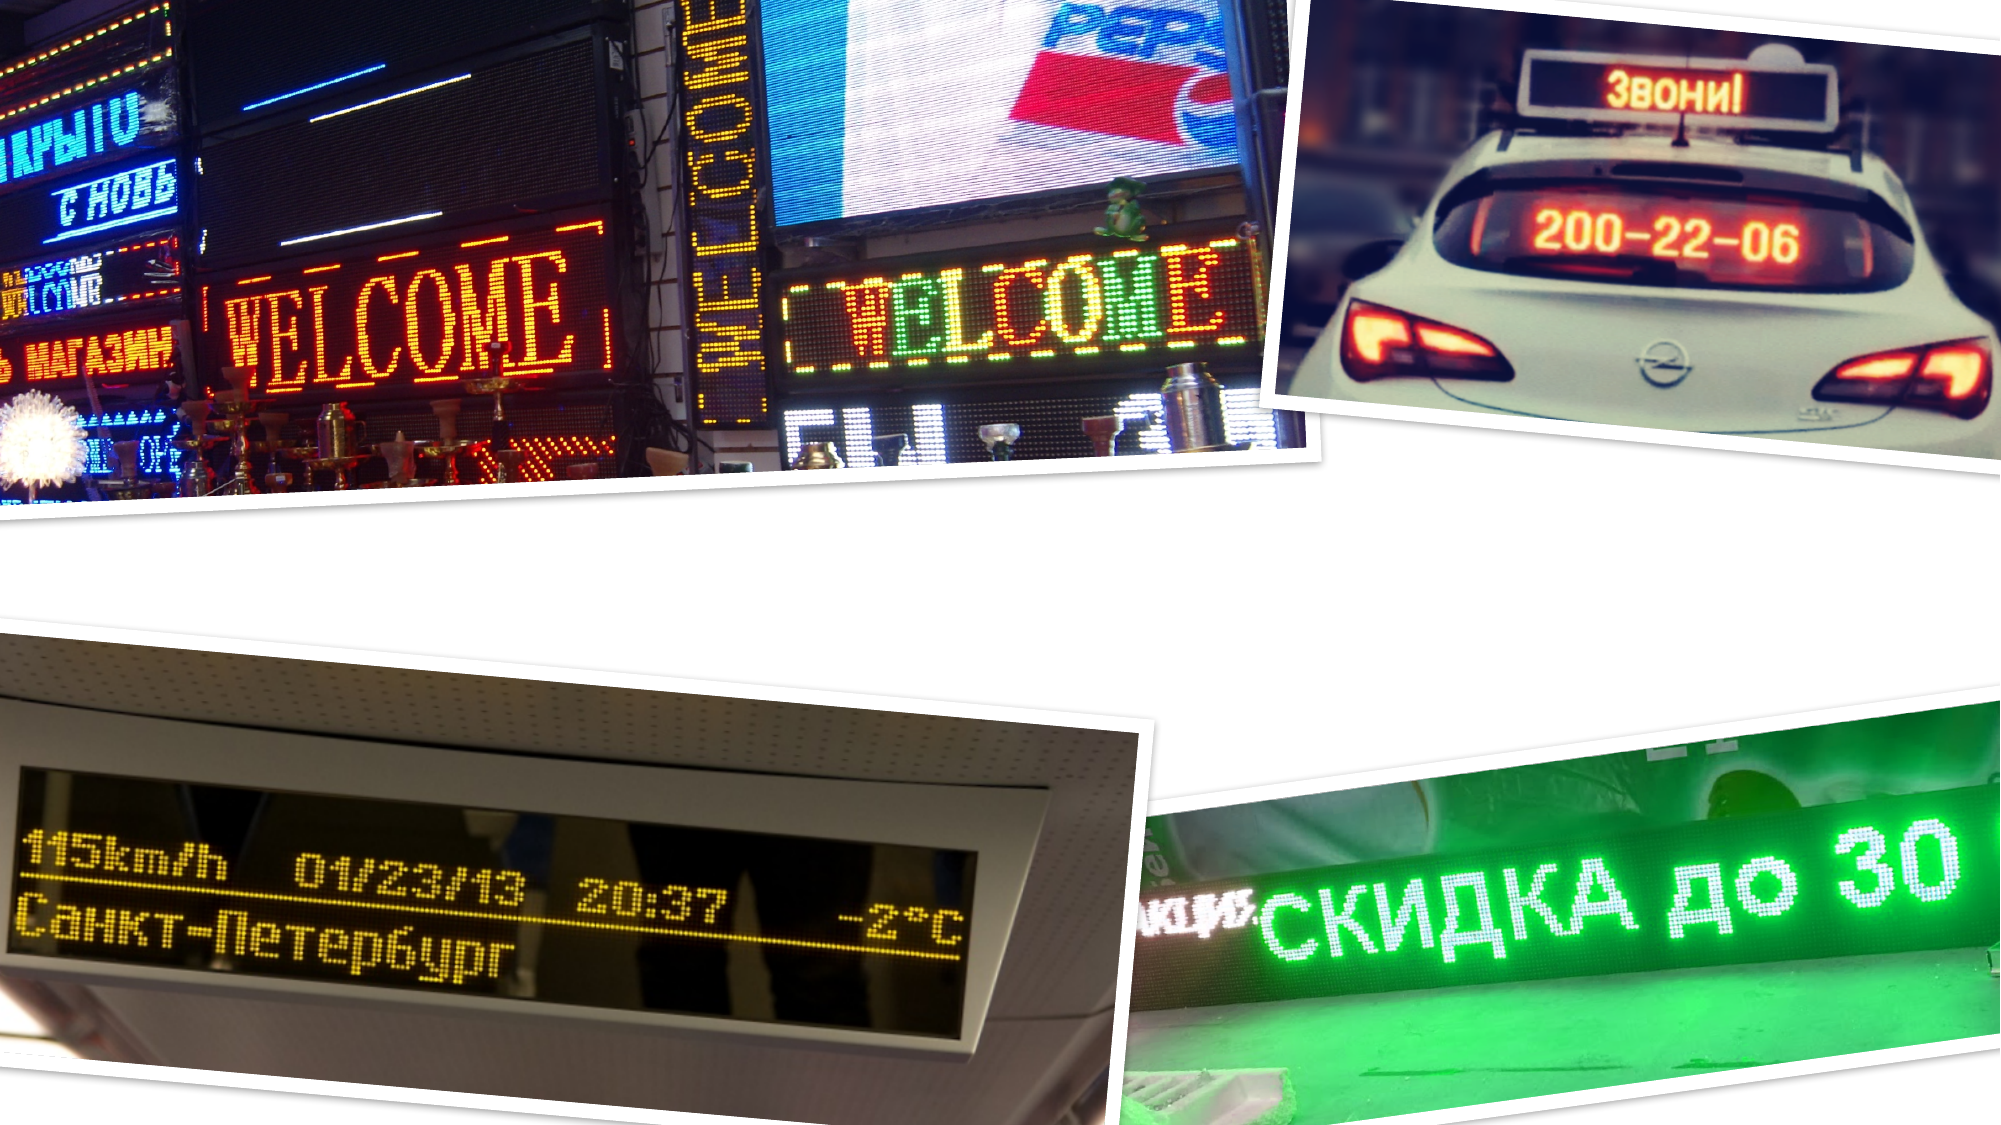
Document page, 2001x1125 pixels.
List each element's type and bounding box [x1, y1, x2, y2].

picture [0, 0, 2001, 505]
text_box [41, 421, 1923, 742]
picture [807, 0, 814, 10]
picture [0, 633, 2000, 1125]
picture [814, 5, 820, 12]
picture [796, 0, 807, 9]
